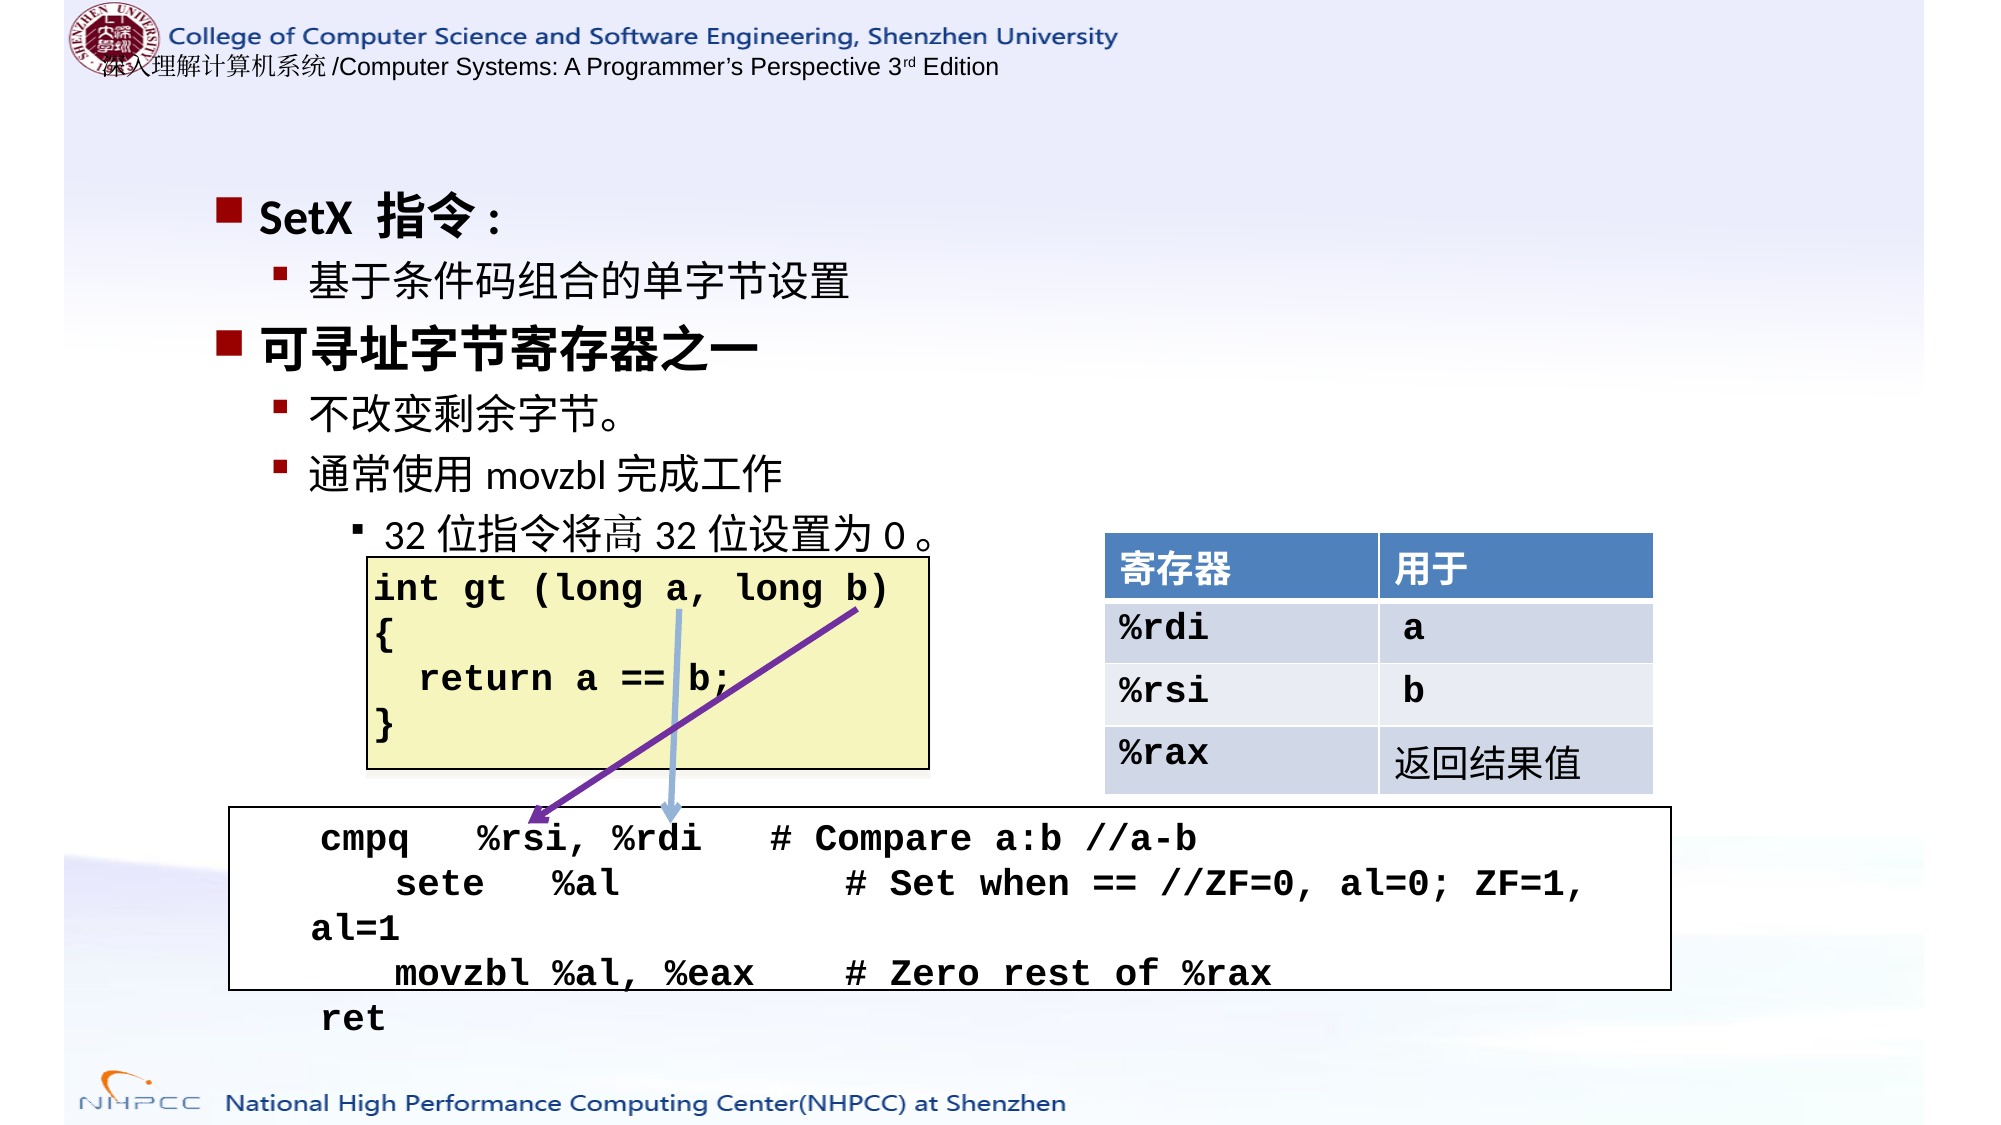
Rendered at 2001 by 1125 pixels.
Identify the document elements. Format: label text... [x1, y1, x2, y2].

text_box cmpq %rsi, %rdi # Compare a:b //a-b sete %al # Set when == //ZF=0, al=0; ZF=1, al=1 movzbl %al, %eax # Zero rest of %rax ret [229, 806, 1672, 990]
table_cell %rdi [1105, 604, 1378, 663]
table_cell a [1380, 604, 1653, 663]
table_header 寄存器 [1105, 533, 1378, 598]
table_cell %rsi [1105, 664, 1378, 725]
table_cell %rax [1105, 727, 1378, 794]
text_box int gt (long a, long b) { return a == b; } [366, 556, 930, 770]
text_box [527, 608, 858, 824]
table_header 用于 [1380, 533, 1653, 598]
table_cell 返回结果值 [1380, 727, 1653, 794]
picture [64, 0, 1924, 1125]
table_cell b [1380, 664, 1653, 725]
text_box SetX 指令: 基于条件码组合的单字节设置 可寻址字节寄存器之一 不改变剩余字节。 通常使用movzbl完成工作 32位指令将高32位设置为0。 [211, 177, 1680, 724]
